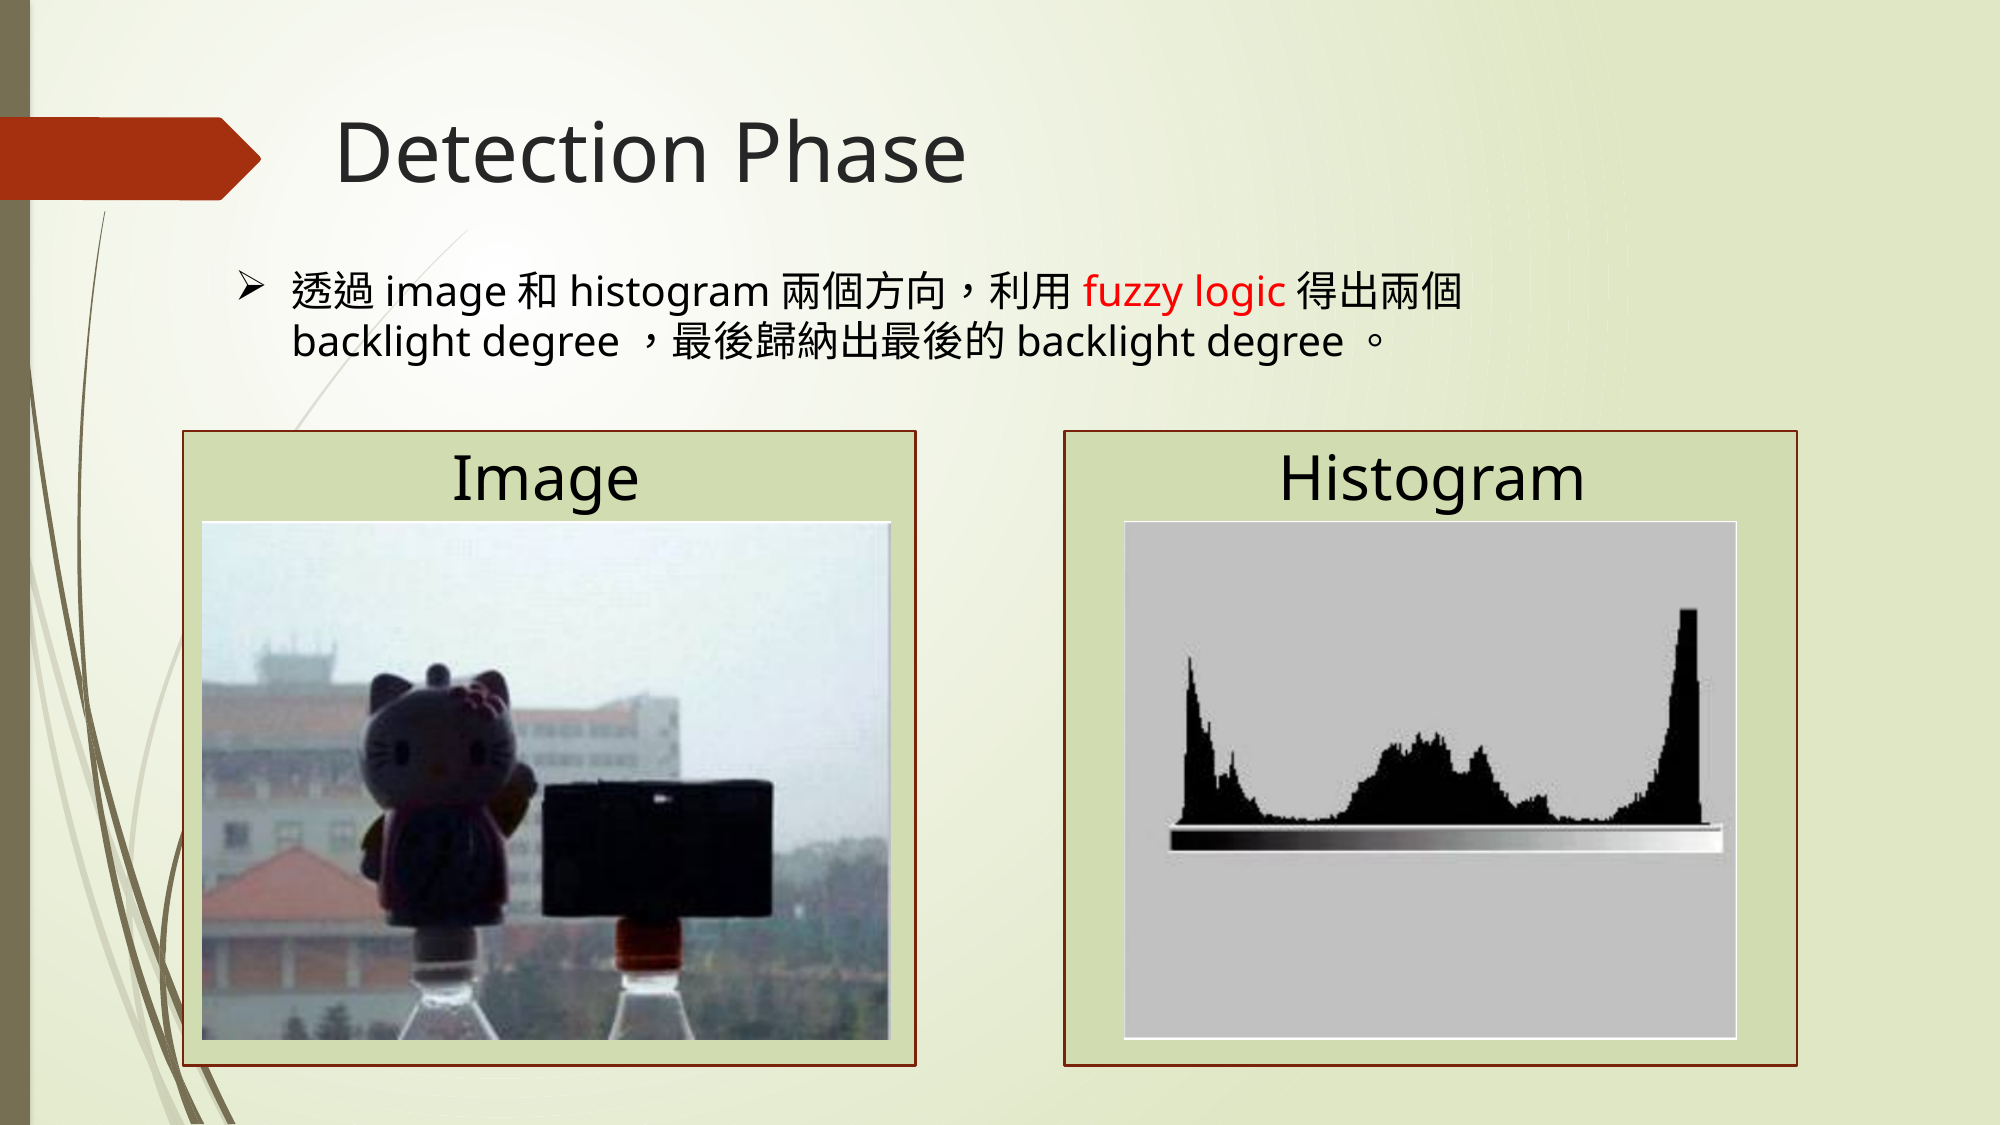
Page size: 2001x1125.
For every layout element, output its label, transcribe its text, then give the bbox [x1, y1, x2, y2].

text_box [1063, 430, 1798, 1067]
text_box [182, 430, 917, 1067]
title Detection Phase [318, 91, 1781, 210]
text_box 透過image和histogram兩個方向，利用fuzzy logic得出兩個backlight degree，最後歸納出最後的backlight degree。 [220, 257, 1658, 373]
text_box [202, 430, 892, 1041]
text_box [1106, 430, 1760, 1041]
